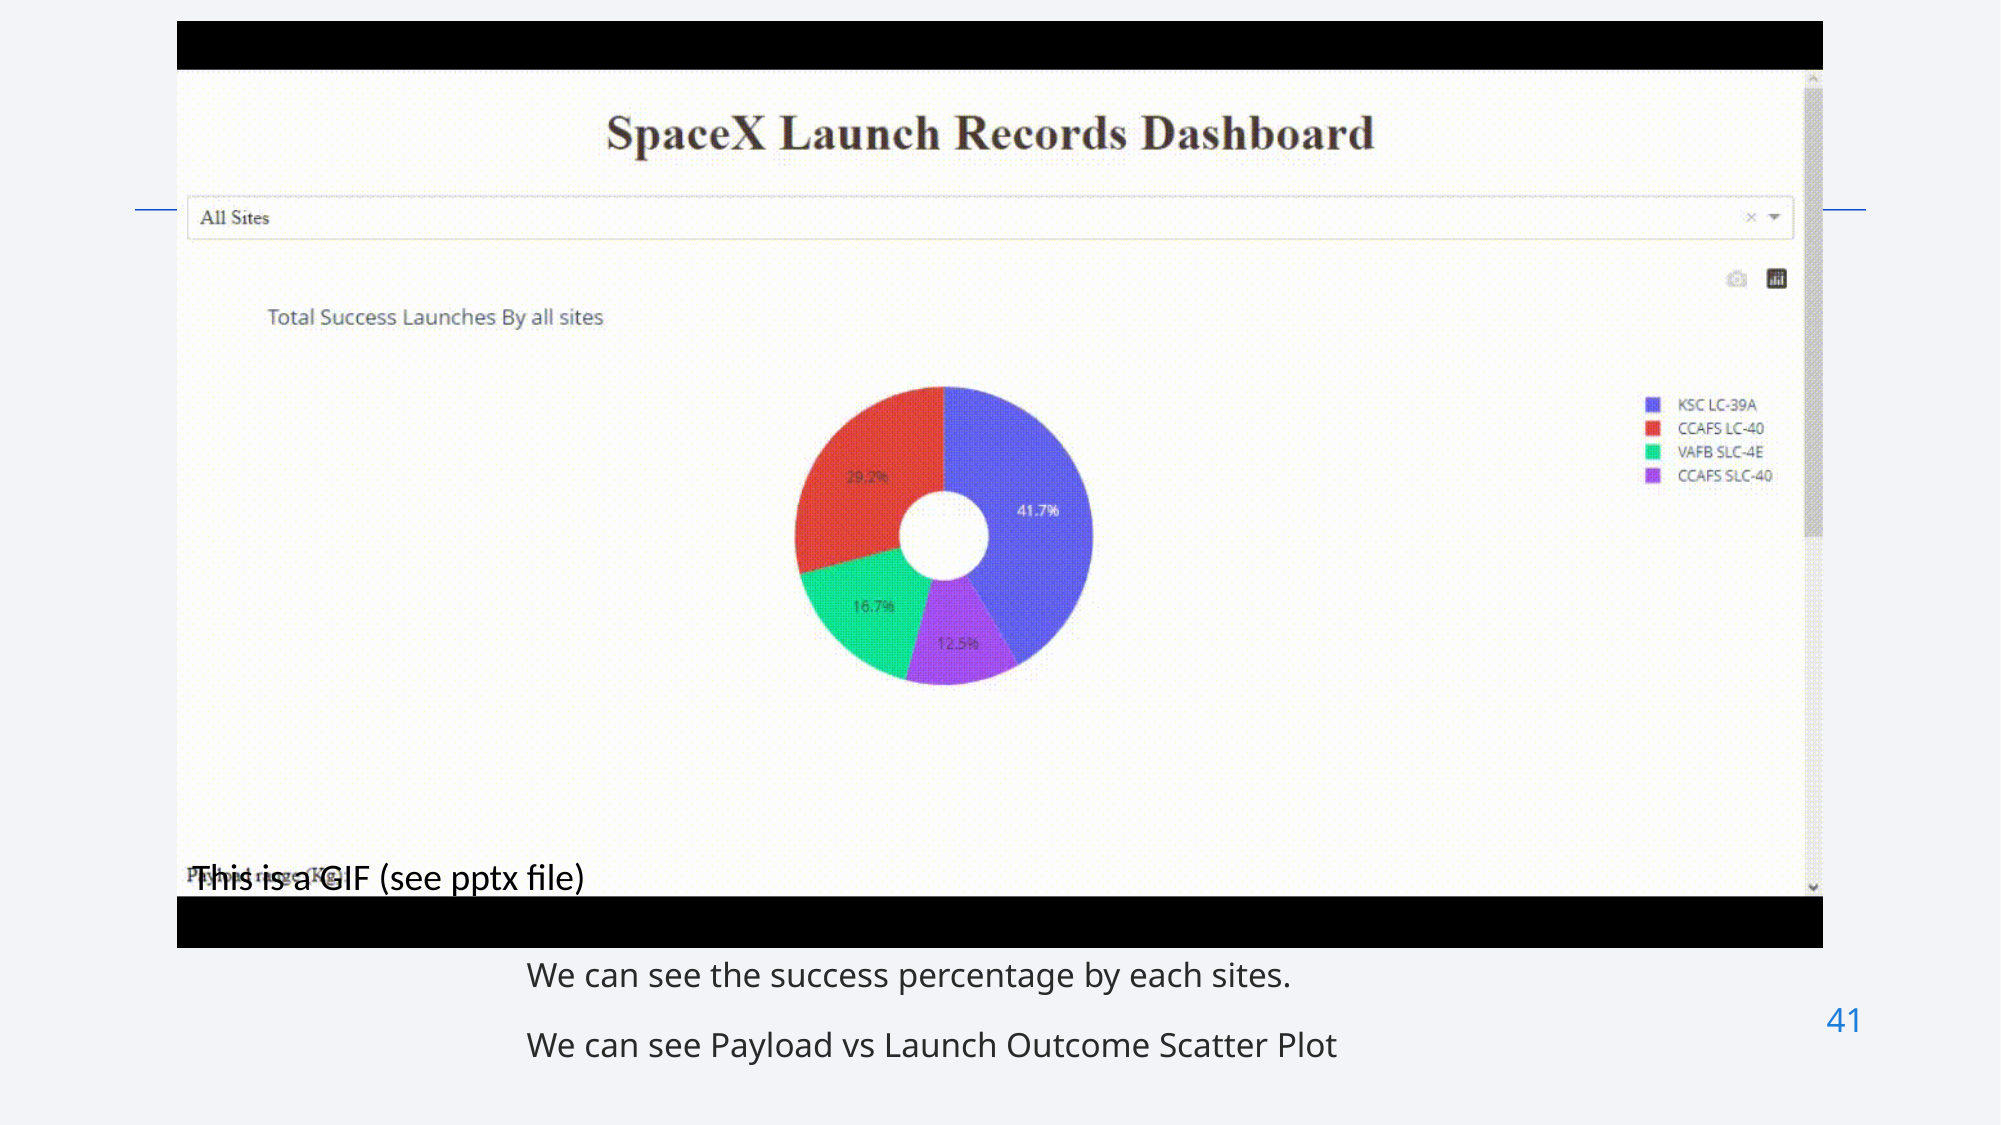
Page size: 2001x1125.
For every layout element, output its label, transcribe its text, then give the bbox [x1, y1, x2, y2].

list We can see the success percentage by each sites. We can see Payload vs Launch Outcome Scatter Plot [511, 948, 1489, 1096]
slide_number 41 [1489, 988, 1880, 1055]
picture [0, 0, 2001, 1125]
